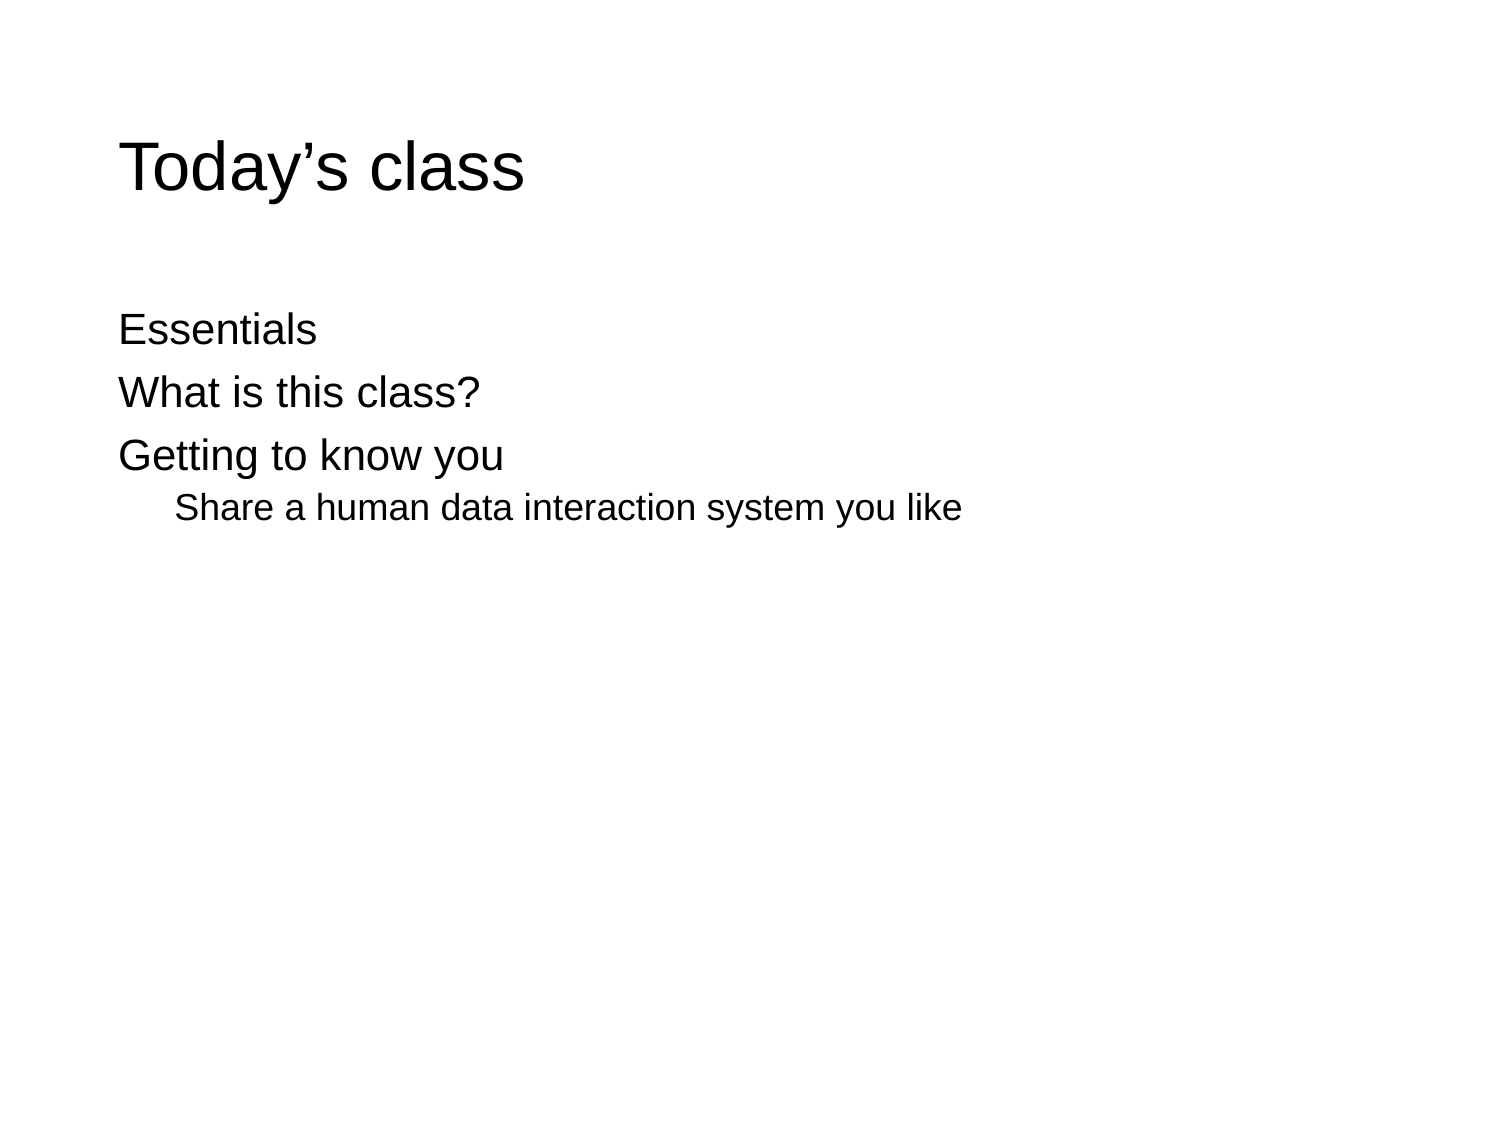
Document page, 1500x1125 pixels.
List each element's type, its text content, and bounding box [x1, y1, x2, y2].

list Essentials What is this class? Getting to know you Share a human data interaction system you like [103, 299, 1397, 1014]
title Today’s class [103, 59, 1397, 278]
